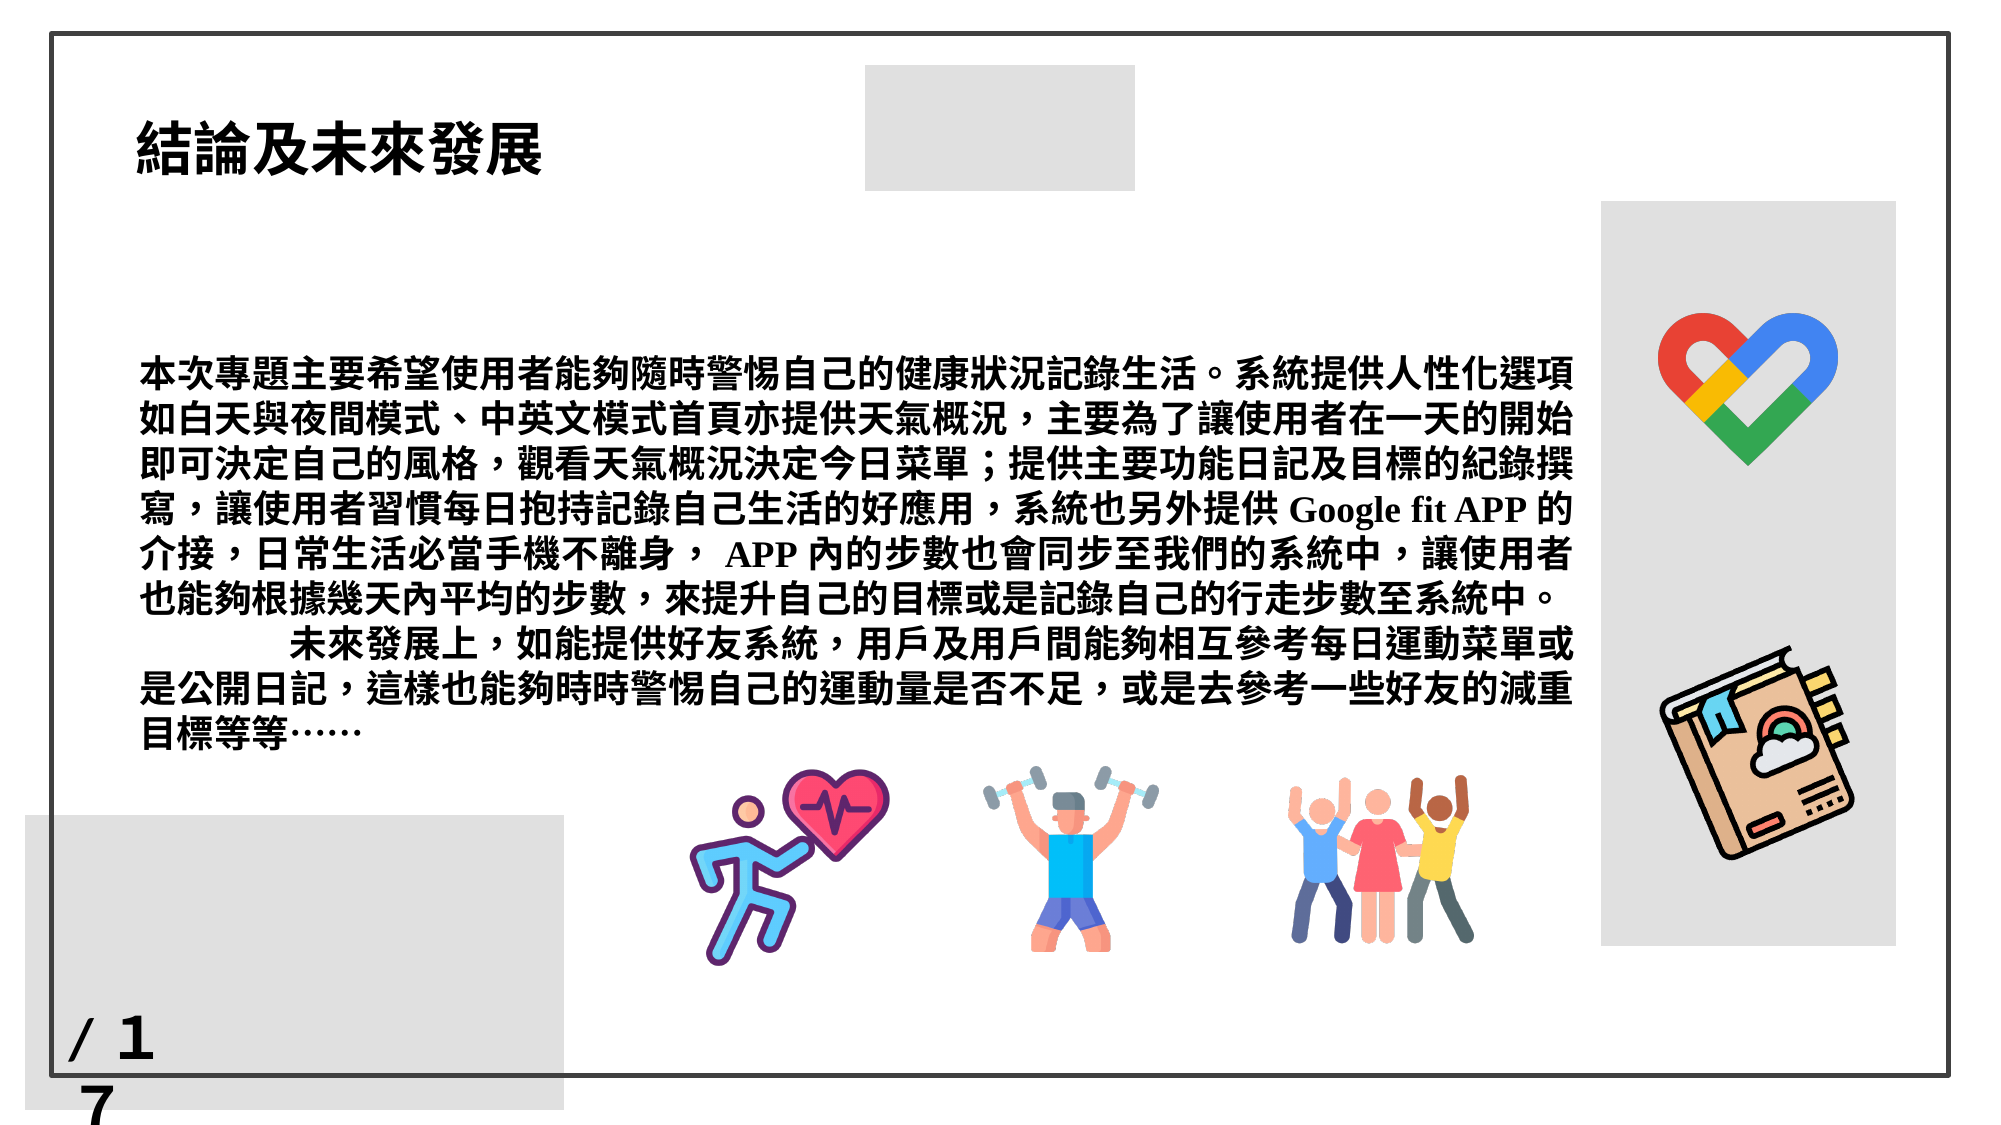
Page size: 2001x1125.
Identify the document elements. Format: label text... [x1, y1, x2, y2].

text_box /１７ [53, 993, 237, 1125]
text_box 本次專題主要希望使用者能夠隨時警惕自己的健康狀況記錄生活。系統提供人性化選項如白天與夜間模式、中英文模式首頁亦提供天氣概況，主要為了讓使用者在一天的開始即可決定自己的風格，觀看天氣概況決定今日菜單；提供主要功能日記及目標的紀錄撰寫，讓使用者習慣每日抱持記錄自己生活的好應用，系統也另外提供Google fit APP的介接，日常生活必當手機不離身，APP內的步數也會同步至我們的系統中，讓使用者也能夠根據幾天內平均的步數，來提升自己的目標或是記錄自己的行走步數至系統中。 未來發展上，如能提供好友系統，用戶及用戶間能夠相互參考每日運動菜單或是公開日記，這樣也能夠時時警惕自己的運動量是否不足，或是去參考一些好友的減重目標等等…… [124, 342, 1590, 762]
text_box [25, 815, 53, 1110]
picture [1288, 766, 1474, 952]
picture [1658, 313, 1838, 466]
picture [978, 766, 1164, 952]
text_box [237, 1076, 564, 1110]
text_box [1601, 201, 1896, 946]
text_box 結論及未來發展 [86, 104, 594, 189]
text_box [51, 33, 1949, 1076]
text_box [865, 65, 1135, 191]
picture [1652, 631, 1888, 868]
picture [688, 766, 891, 969]
